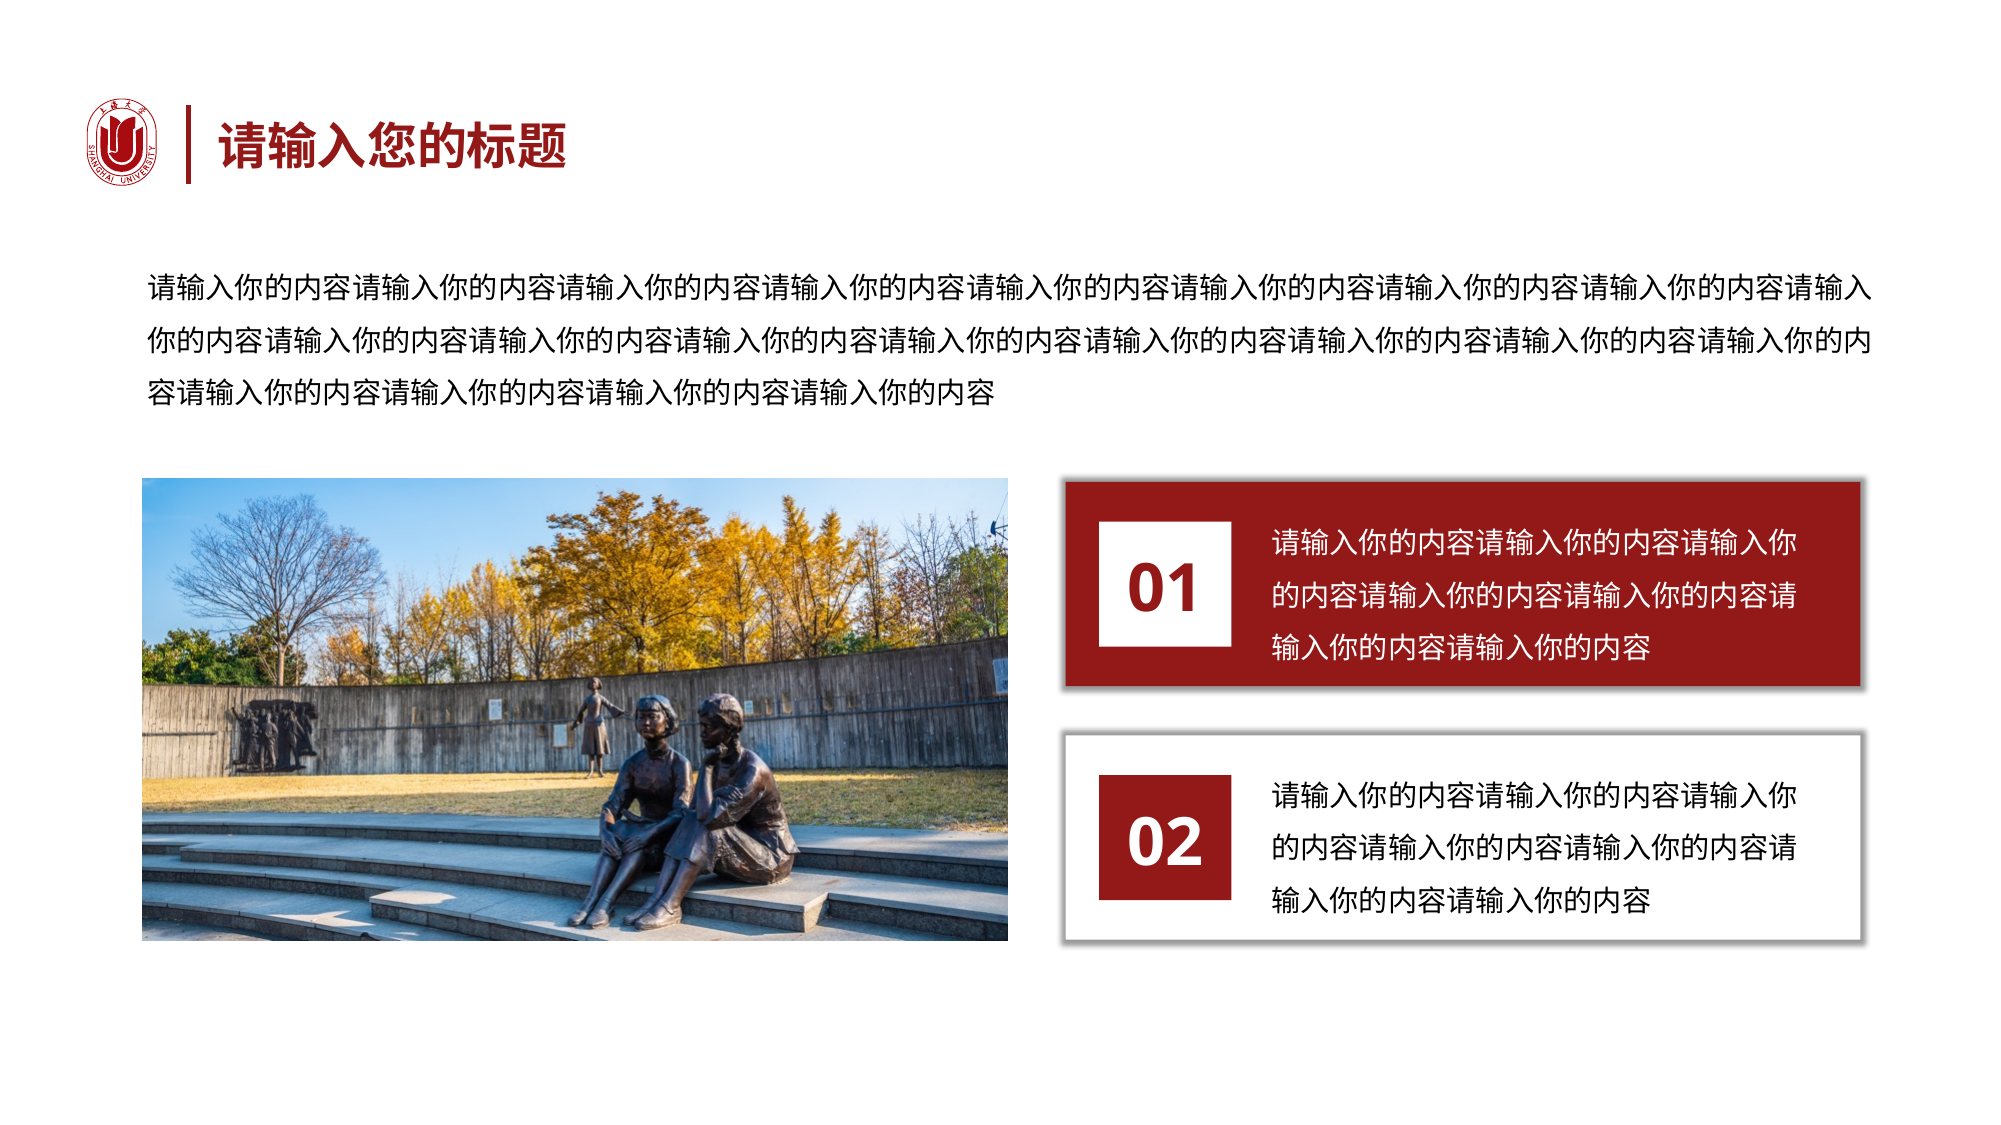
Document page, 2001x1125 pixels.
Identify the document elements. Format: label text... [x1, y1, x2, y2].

text_box 请输入你的内容请输入你的内容请输入你的内容请输入你的内容请输入你的内容请输入你的内容请输入你的内容 [1256, 499, 1822, 672]
text_box 02 [1099, 775, 1232, 901]
text_box [1065, 481, 1861, 687]
picture [142, 478, 1008, 941]
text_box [86, 98, 157, 186]
text_box 01 [1099, 521, 1232, 647]
text_box 请输入您的标题 [202, 106, 618, 182]
text_box [1065, 734, 1861, 941]
text_box 请输入你的内容请输入你的内容请输入你的内容请输入你的内容请输入你的内容请输入你的内容请输入你的内容请输入你的内容请输入你的内容请输入你的内容请输入你的内容请输入你的内容请输入你的内容请输入你的内容请输入你的内容请输入你的内容请输入你的内容请输入你的内容请输入你的内容请输入你的内容请输入你的内容 [132, 244, 1892, 417]
text_box 请输入你的内容请输入你的内容请输入你的内容请输入你的内容请输入你的内容请输入你的内容请输入你的内容 [1256, 752, 1822, 925]
